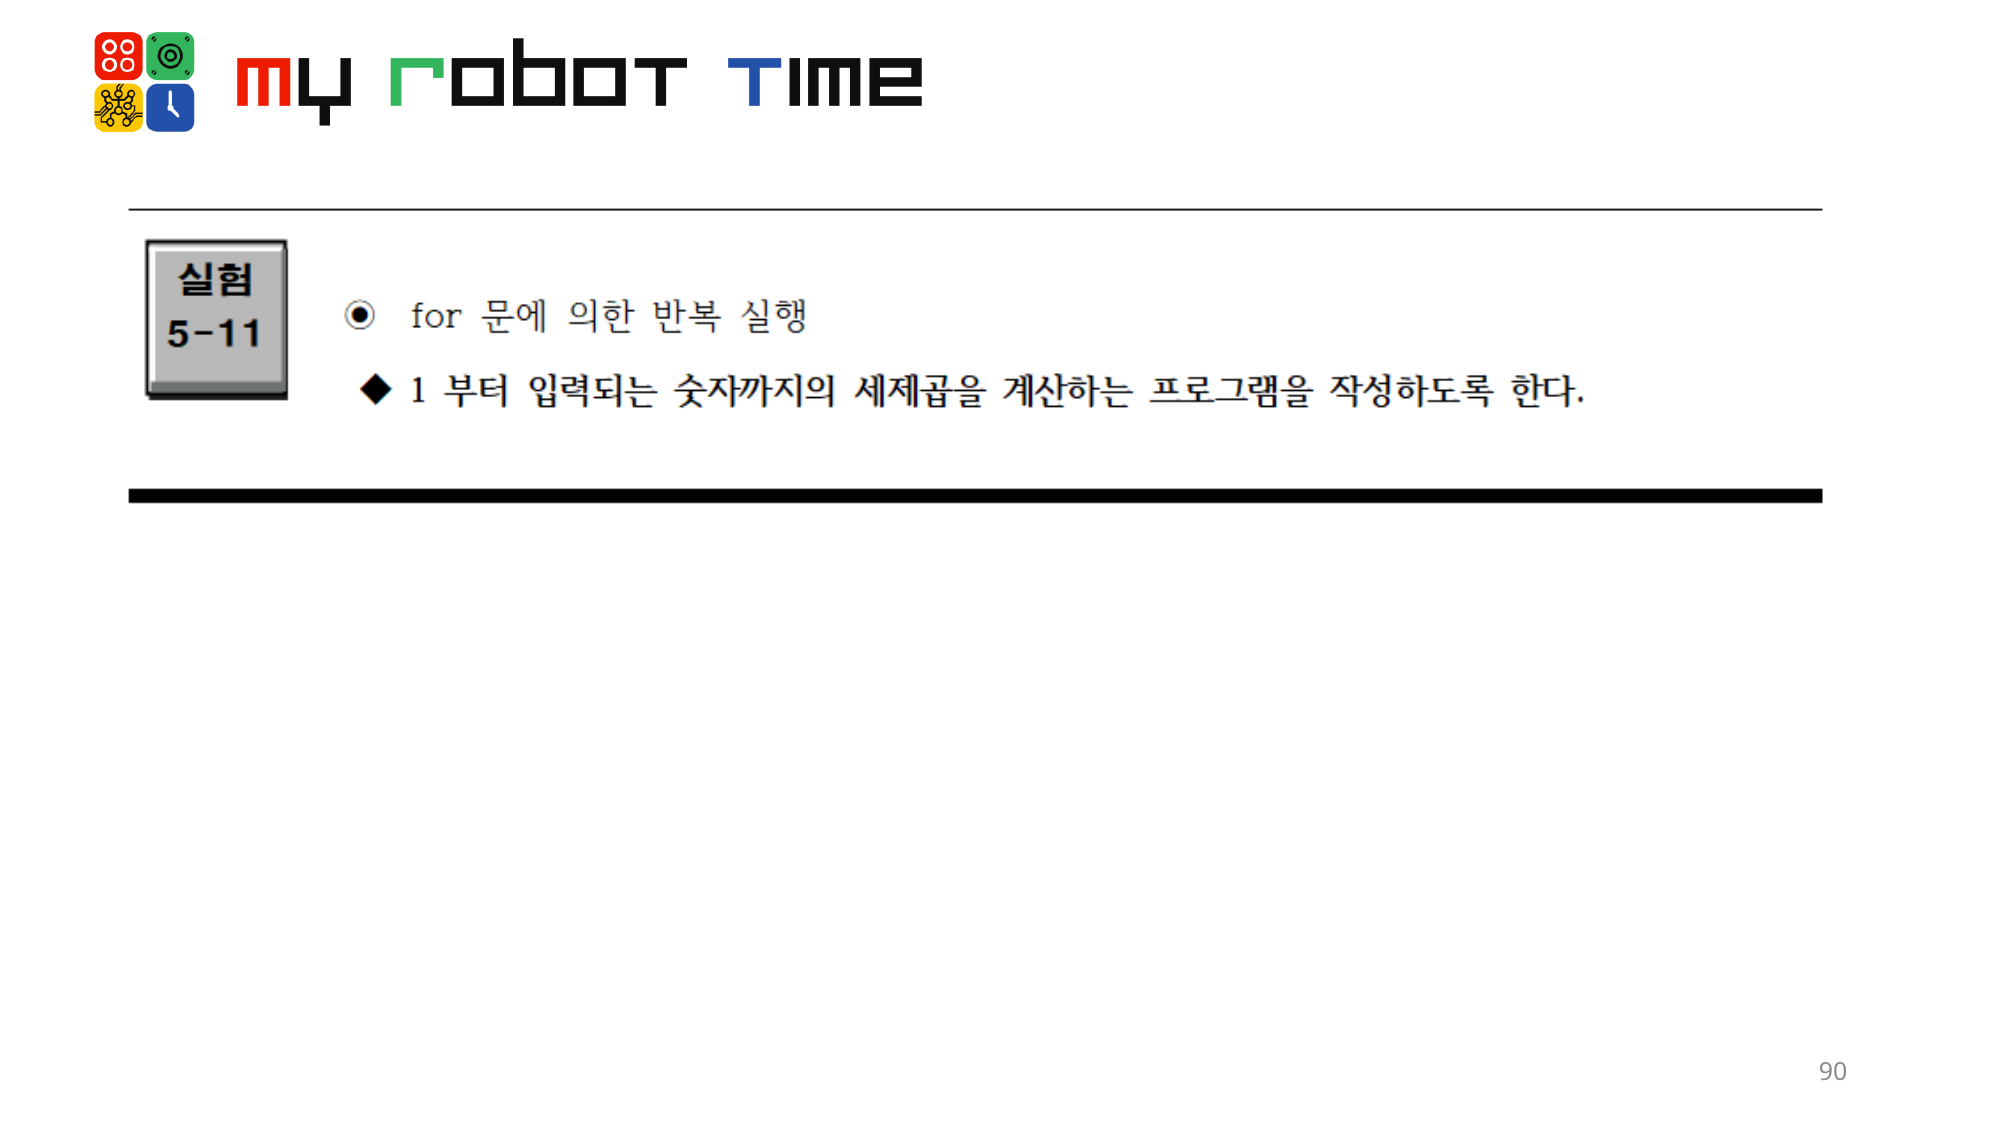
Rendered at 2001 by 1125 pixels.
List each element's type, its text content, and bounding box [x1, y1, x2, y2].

slide_number 90 [1412, 1042, 1863, 1103]
picture [0, 0, 1016, 166]
picture [115, 195, 1837, 514]
